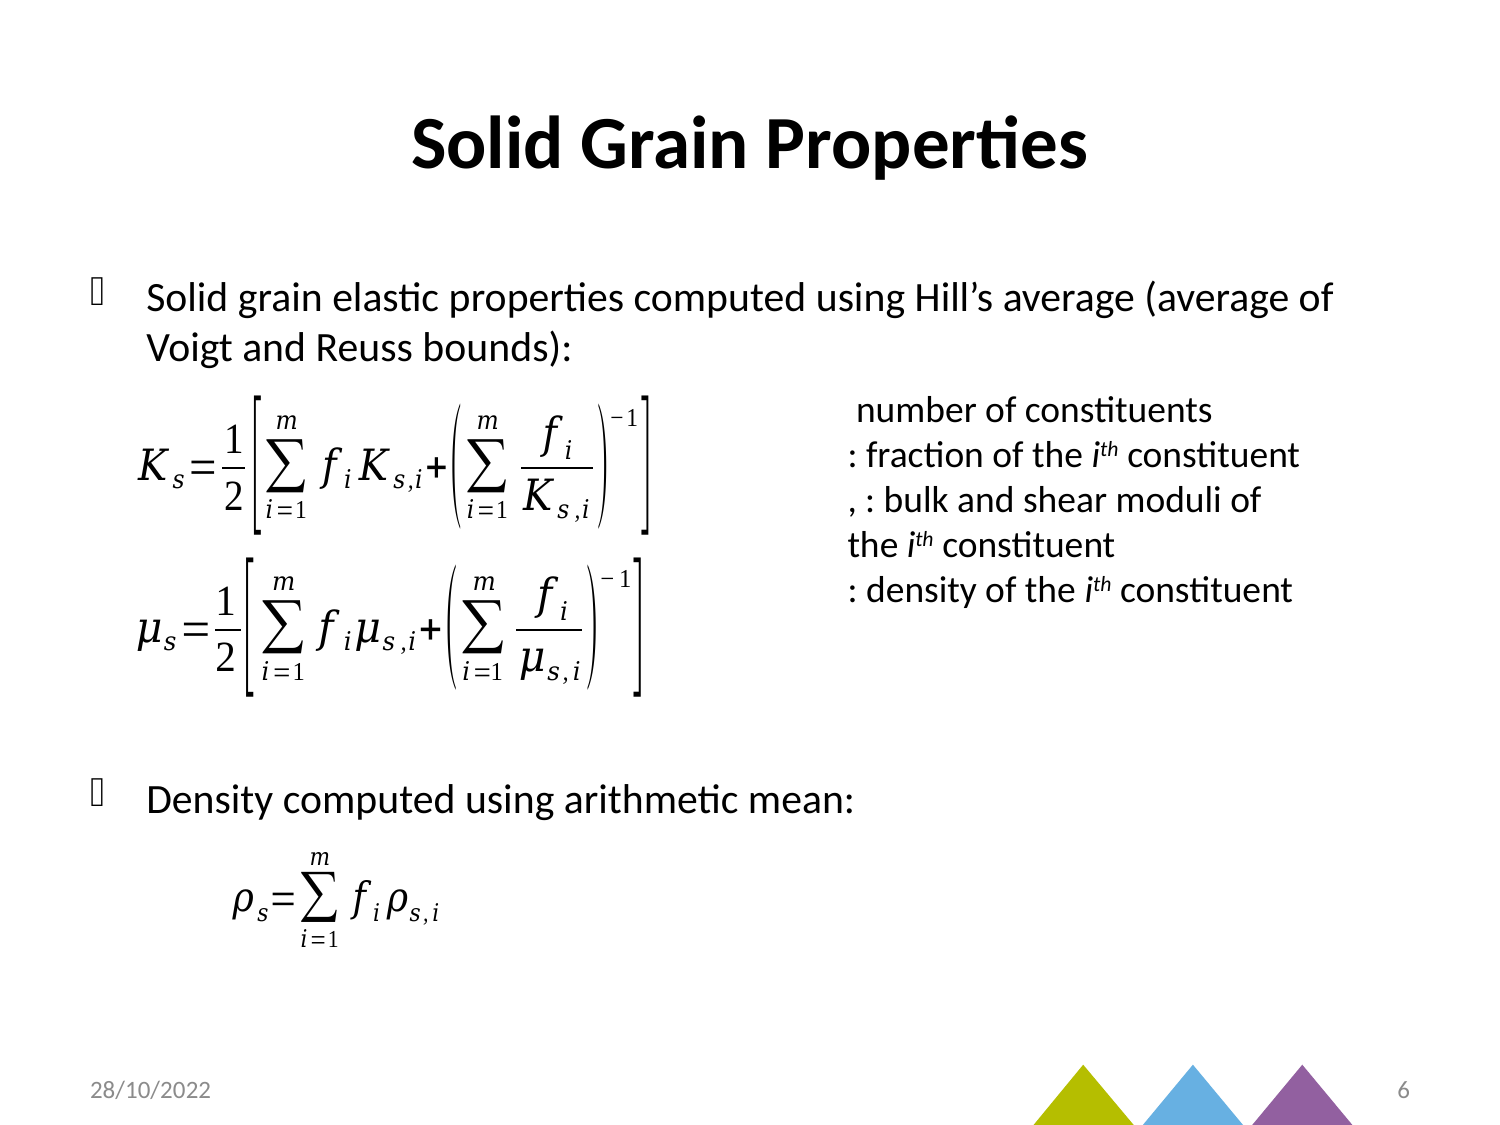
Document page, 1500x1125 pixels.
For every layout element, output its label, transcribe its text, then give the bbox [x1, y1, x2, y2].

list Solid grain elastic properties computed using Hill’s average (average of Voigt and Reuss bounds): [75, 262, 1425, 460]
slide_number 6 [1352, 1058, 1425, 1119]
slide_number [75, 1058, 243, 1119]
title Solid Grain Properties [75, 45, 1425, 233]
text_box Density computed using arithmetic mean: [74, 764, 1425, 961]
